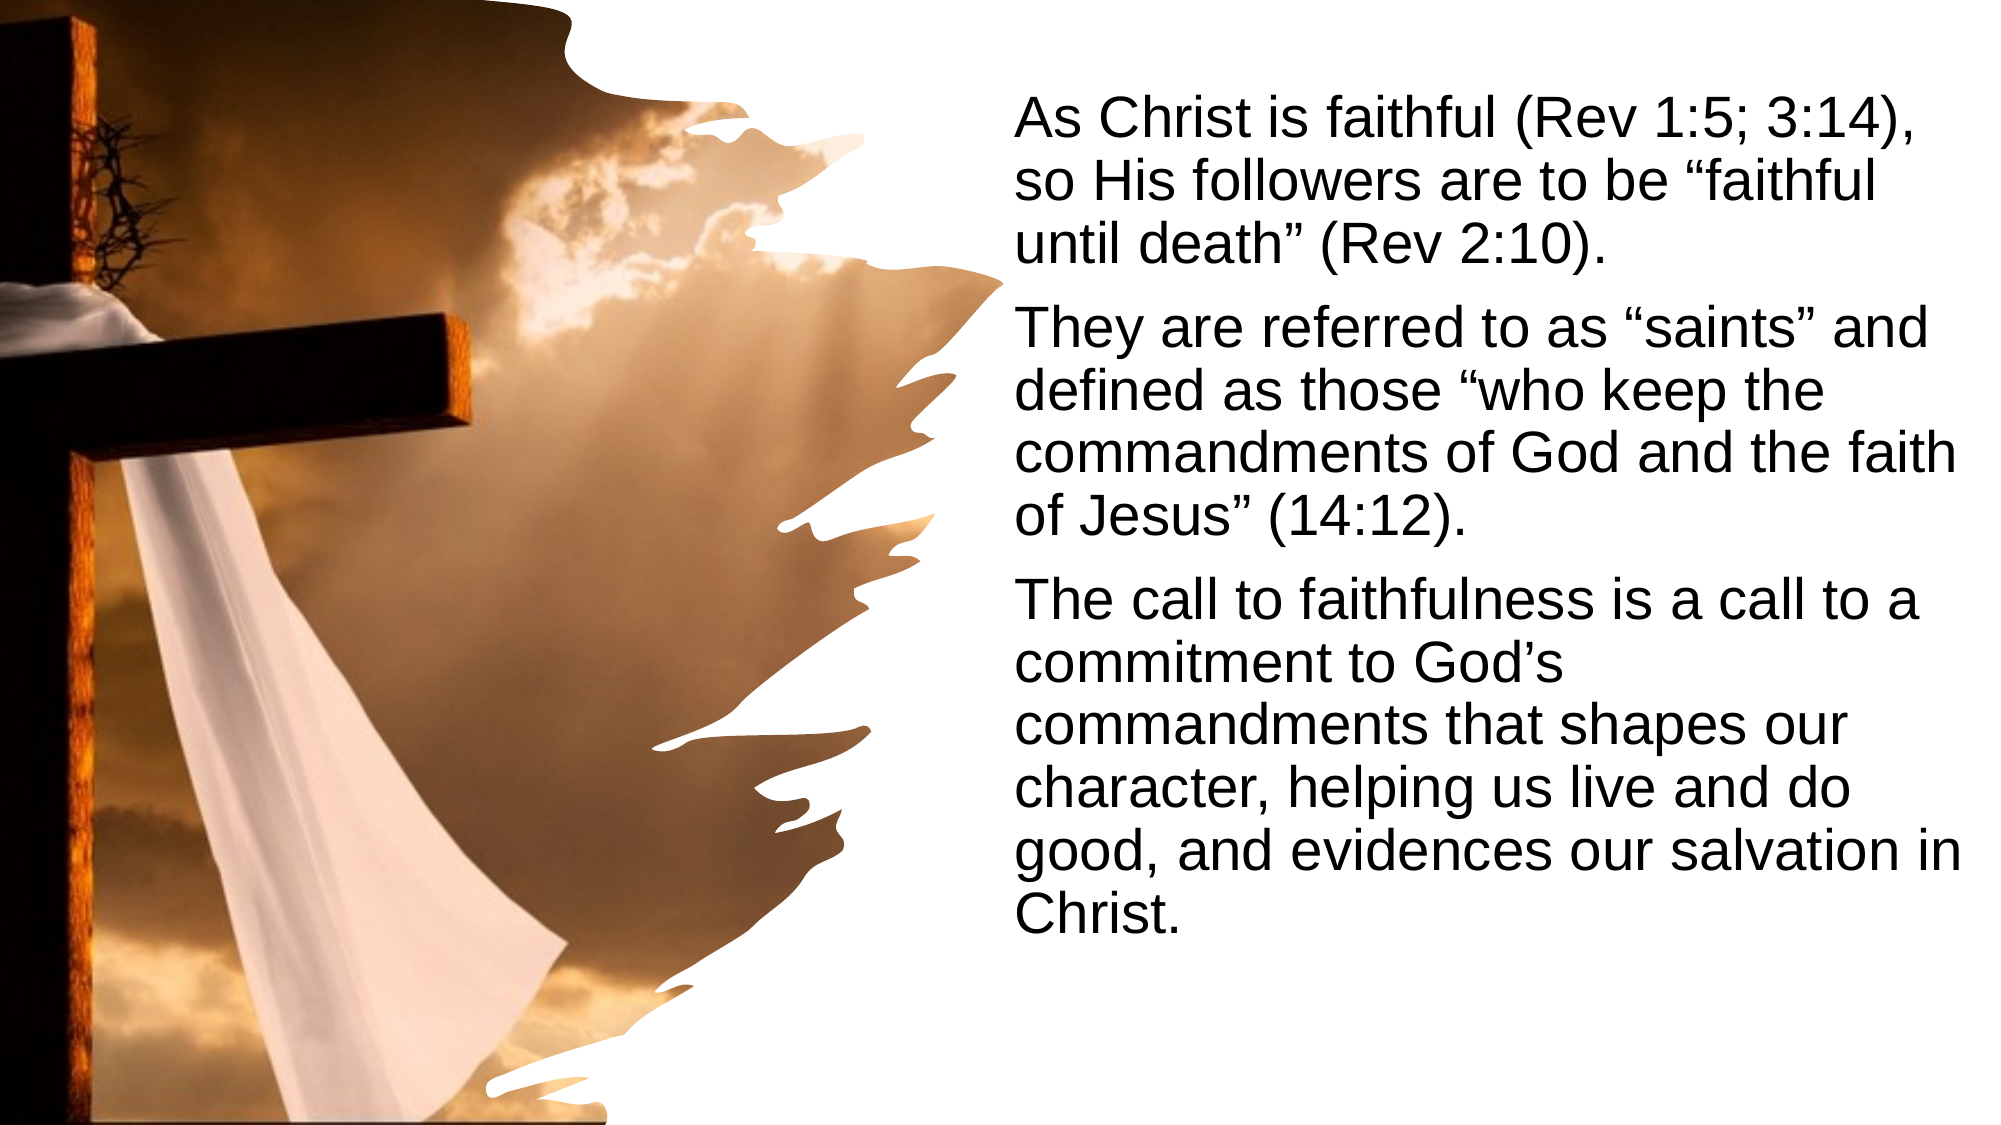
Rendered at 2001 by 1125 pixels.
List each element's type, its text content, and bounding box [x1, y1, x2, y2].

list As Christ is faithful (Rev 1:5; 3:14), so His followers are to be “faithful until death” (Rev 2:10). They are referred to as “saints” and defined as those “who keep the commandments of God and the faith of Jesus” (14:12). The call to faithfulness is a call to a commitment to God’s commandments that shapes our character, helping us live and do good, and evidences our salvation in Christ. [1004, 80, 1987, 1021]
text_box [1004, 0, 2000, 1125]
picture [0, 0, 1004, 1125]
